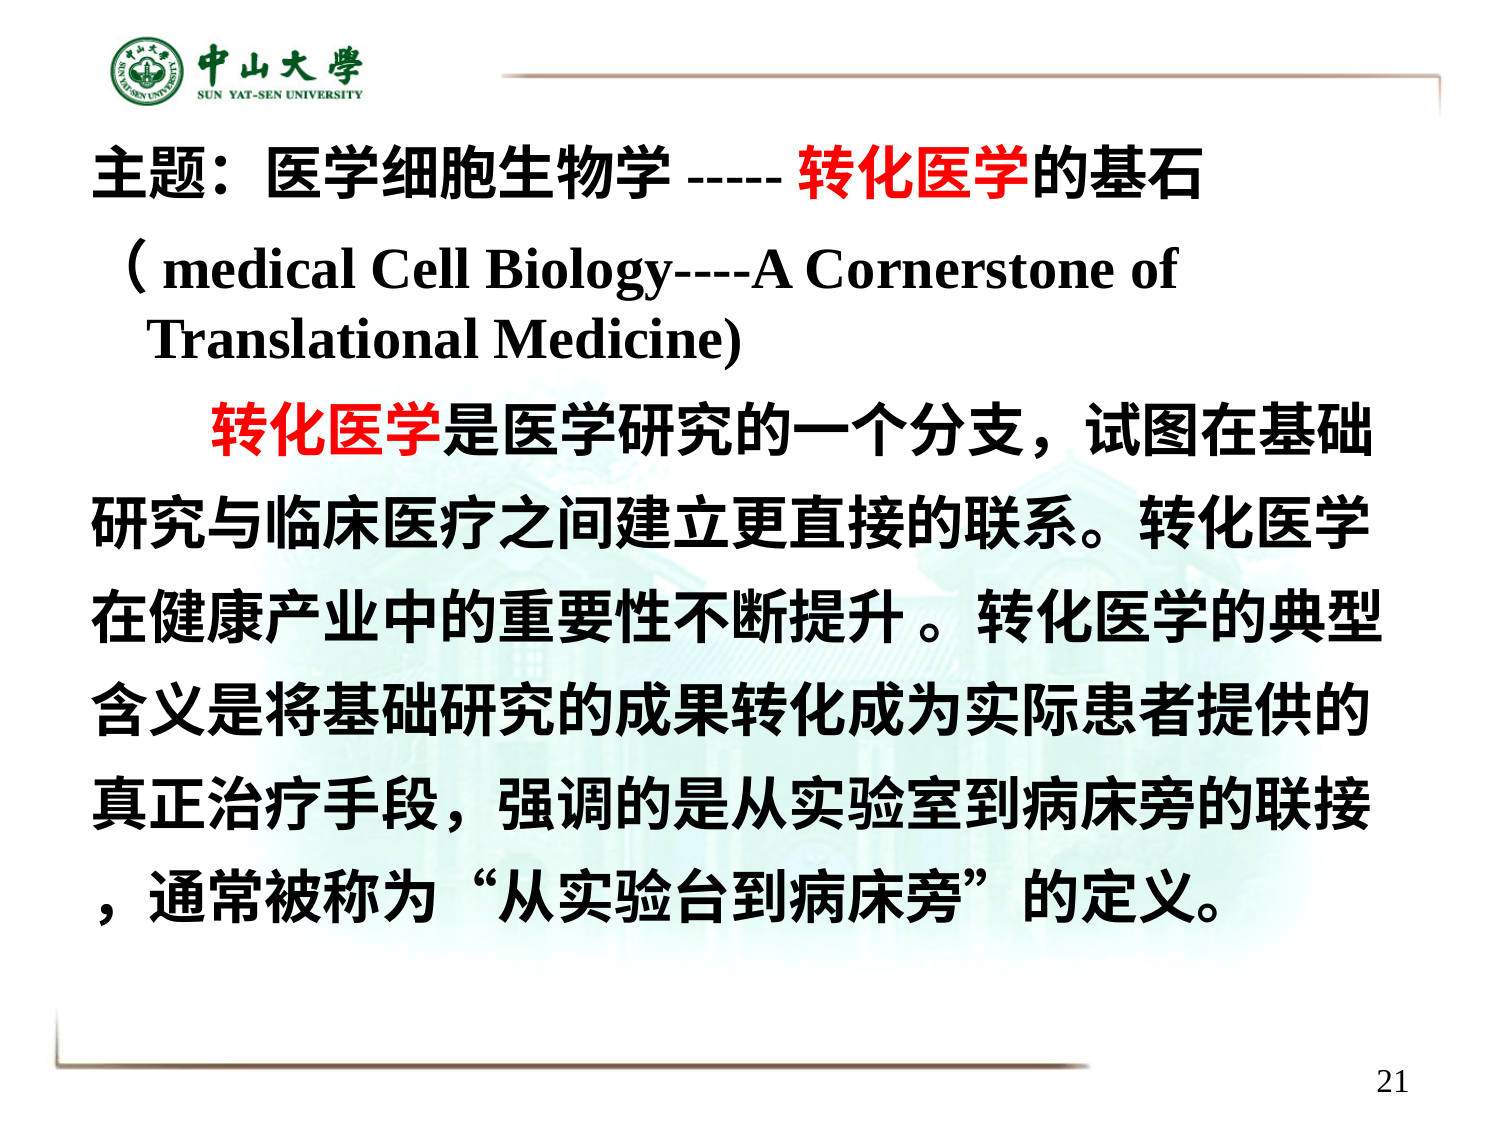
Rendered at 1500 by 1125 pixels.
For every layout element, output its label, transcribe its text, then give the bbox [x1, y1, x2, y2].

picture [89, 27, 373, 110]
picture [0, 994, 1125, 1081]
list 主题：医学细胞生物学-----转化医学的基石 （medical Cell Biology----A Cornerstone of Translational Medicine) 转化医学是医学研究的一个分支，试图在基础 研究与临床医疗之间建立更直接的联系。转化医学 在健康产业中的重要性不断提升 。转化医学的典型 含义是将基础研究的成果转化成为实际患者提供的 真正治疗手段，强调的是从实验室到病床旁的联接 ，通常被称为“从实验台到病床旁”的定义。 [74, 128, 1477, 914]
slide_number 21 [1074, 1051, 1426, 1125]
